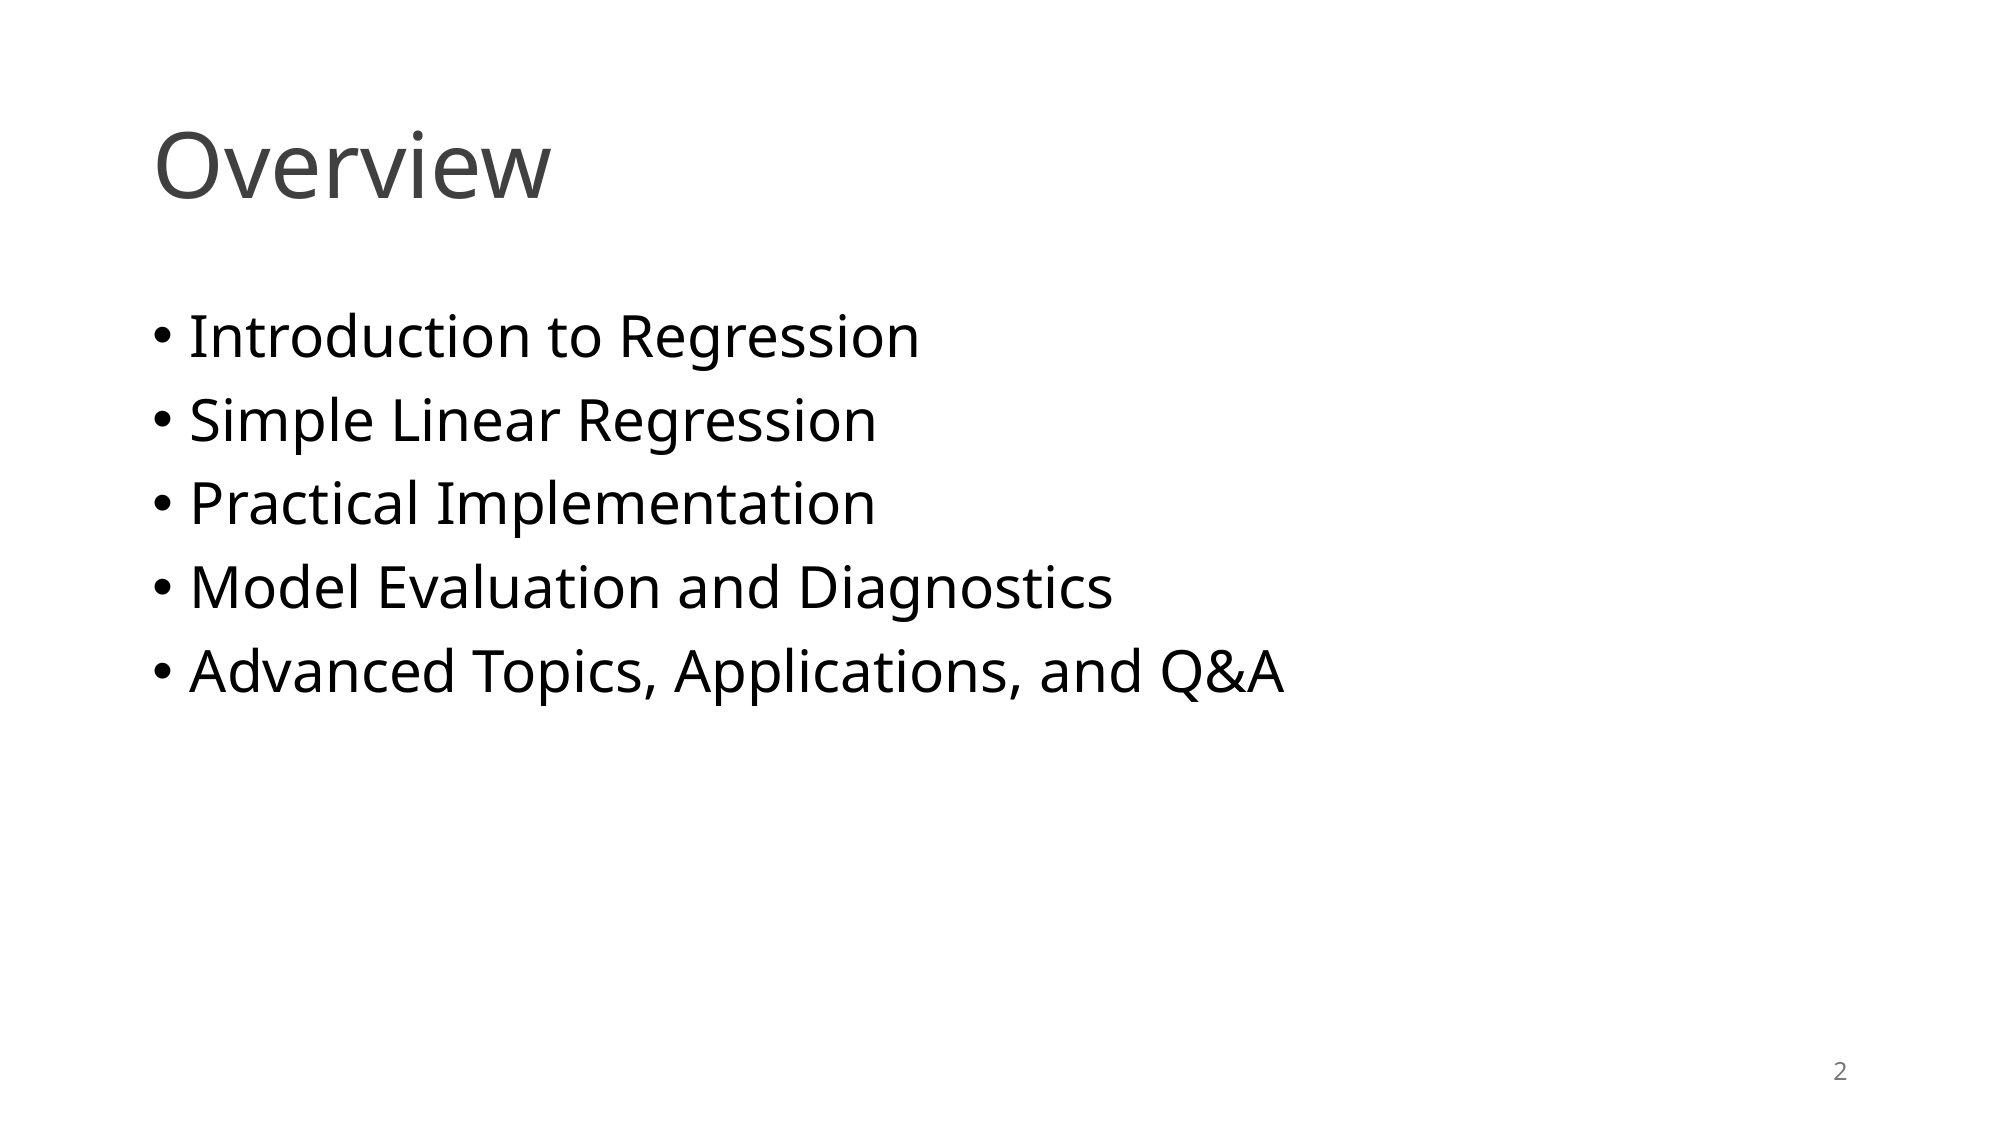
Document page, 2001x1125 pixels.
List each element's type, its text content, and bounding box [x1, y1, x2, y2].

list Introduction to Regression Simple Linear Regression Practical Implementation Model Evaluation and Diagnostics Advanced Topics, Applications, and Q&A [137, 299, 1863, 1014]
title Overview [137, 59, 1863, 278]
slide_number 1 [1412, 1042, 1863, 1103]
